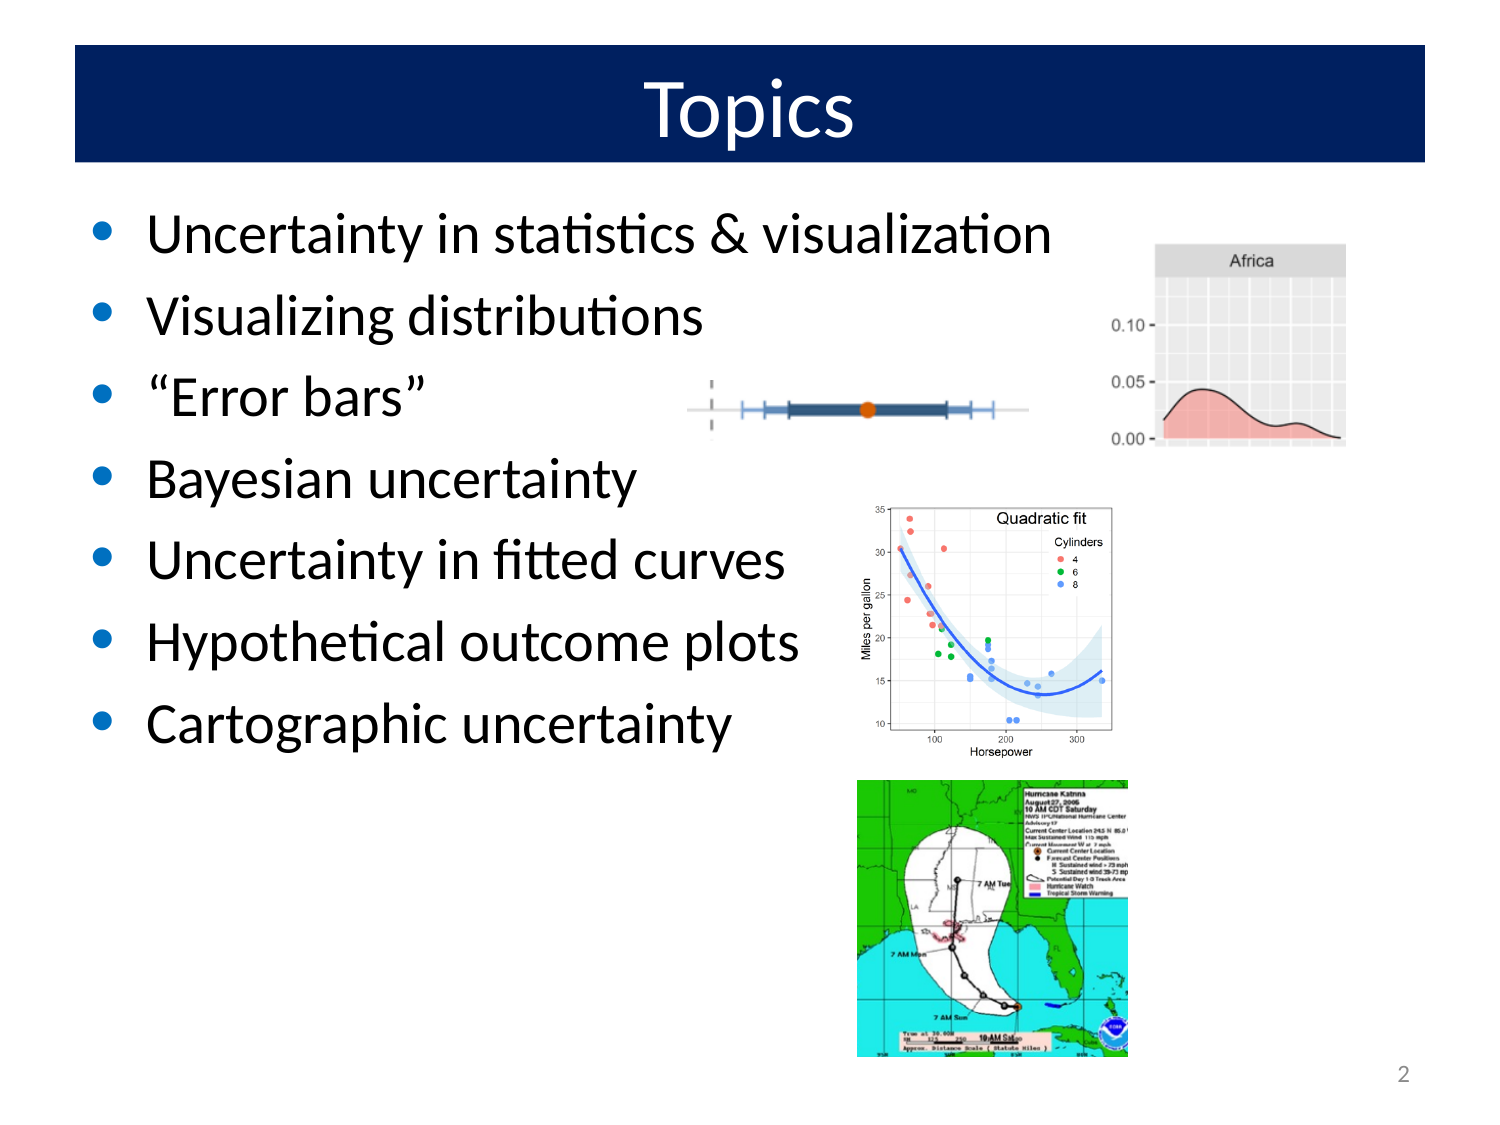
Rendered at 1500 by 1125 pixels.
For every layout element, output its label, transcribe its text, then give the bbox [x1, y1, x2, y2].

title Topics [75, 45, 1425, 163]
picture [687, 380, 1029, 441]
picture [857, 502, 1116, 762]
picture [1107, 242, 1346, 449]
list Uncertainty in statistics & visualization Visualizing distributions “Error bars” Bayesian uncertainty Uncertainty in fitted curves Hypothetical outcome plots Cartographic uncertainty [75, 187, 1425, 1025]
picture [857, 780, 1128, 1057]
slide_number 2 [1074, 1042, 1425, 1103]
